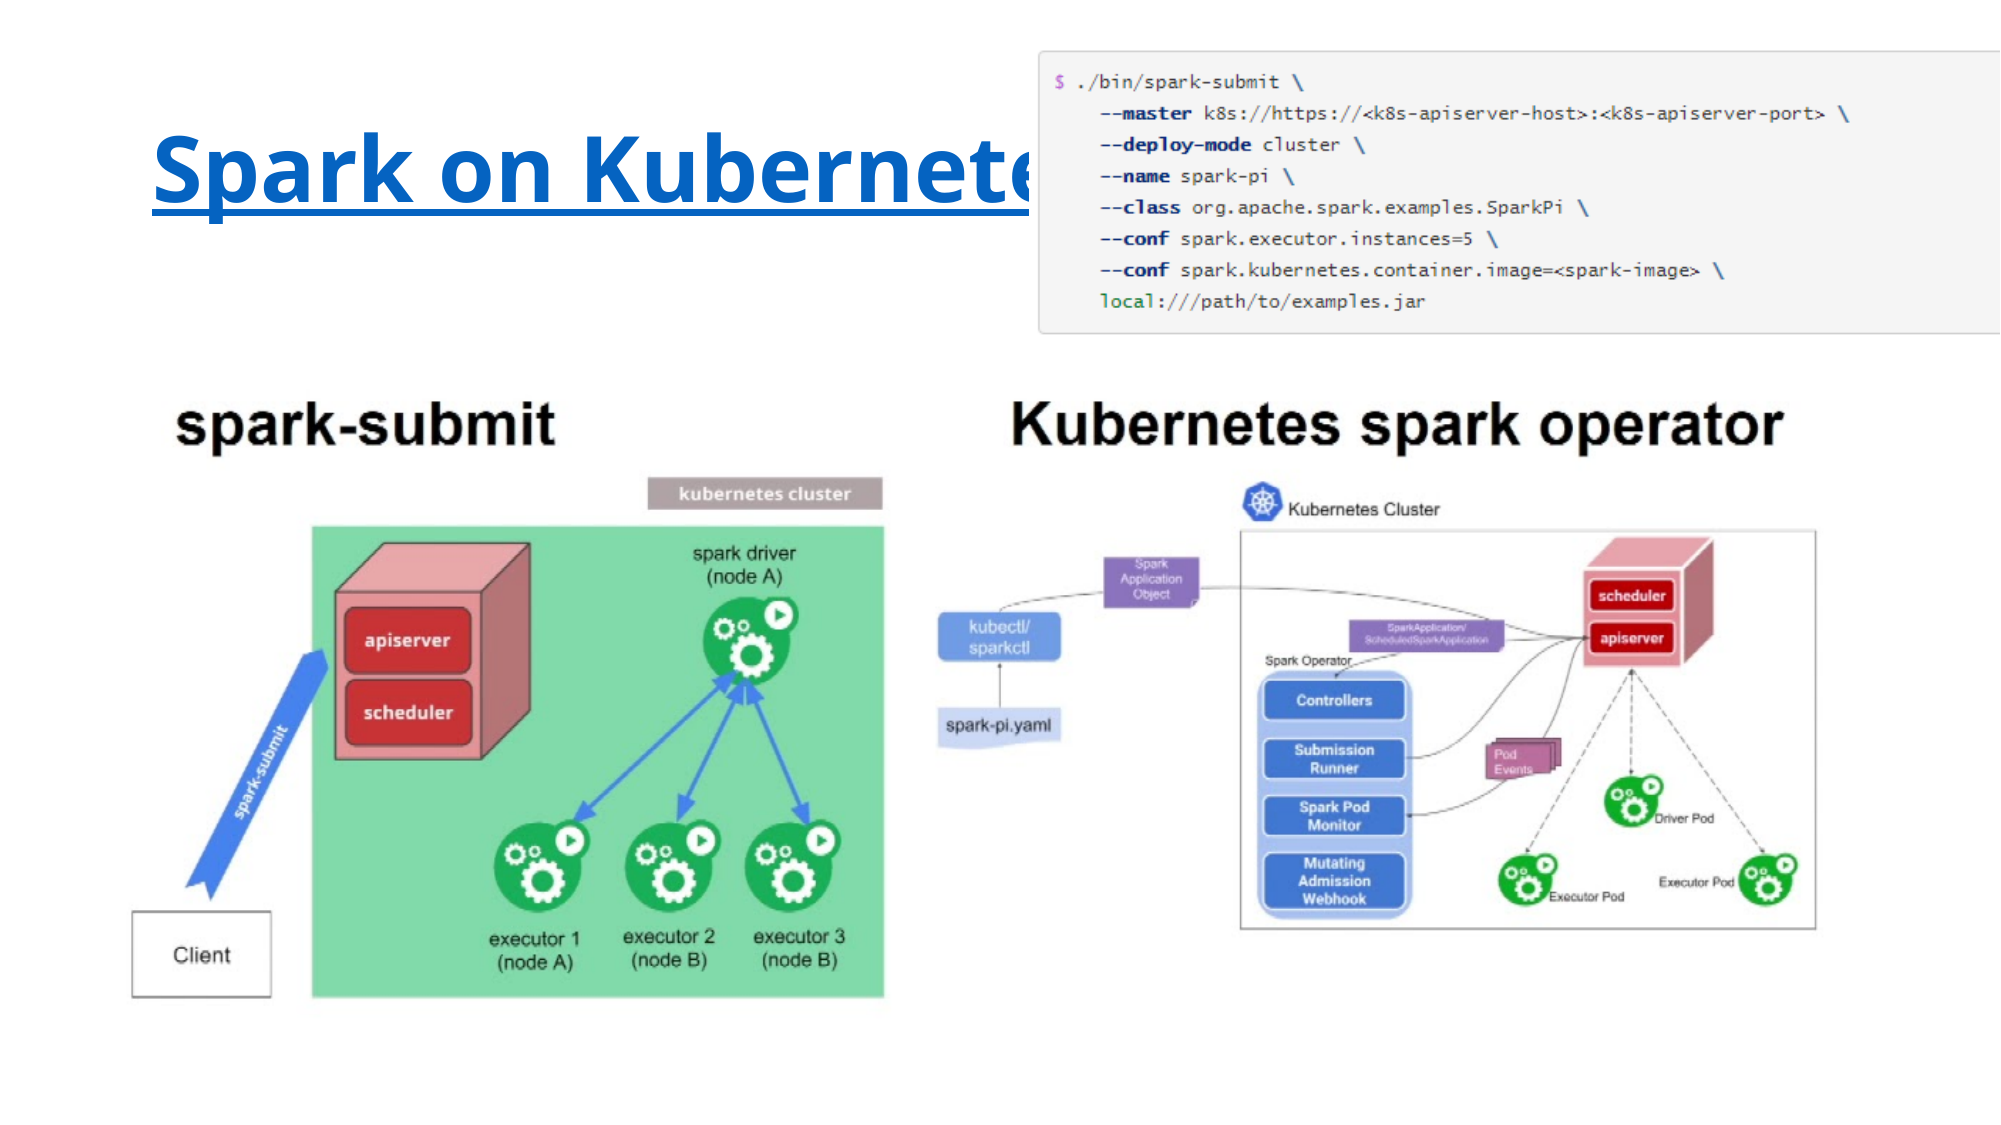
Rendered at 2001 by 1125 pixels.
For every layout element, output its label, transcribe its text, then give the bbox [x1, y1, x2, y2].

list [106, 366, 1832, 1043]
title Spark on Kubernetes [137, 59, 1029, 278]
picture [1029, 43, 2000, 344]
